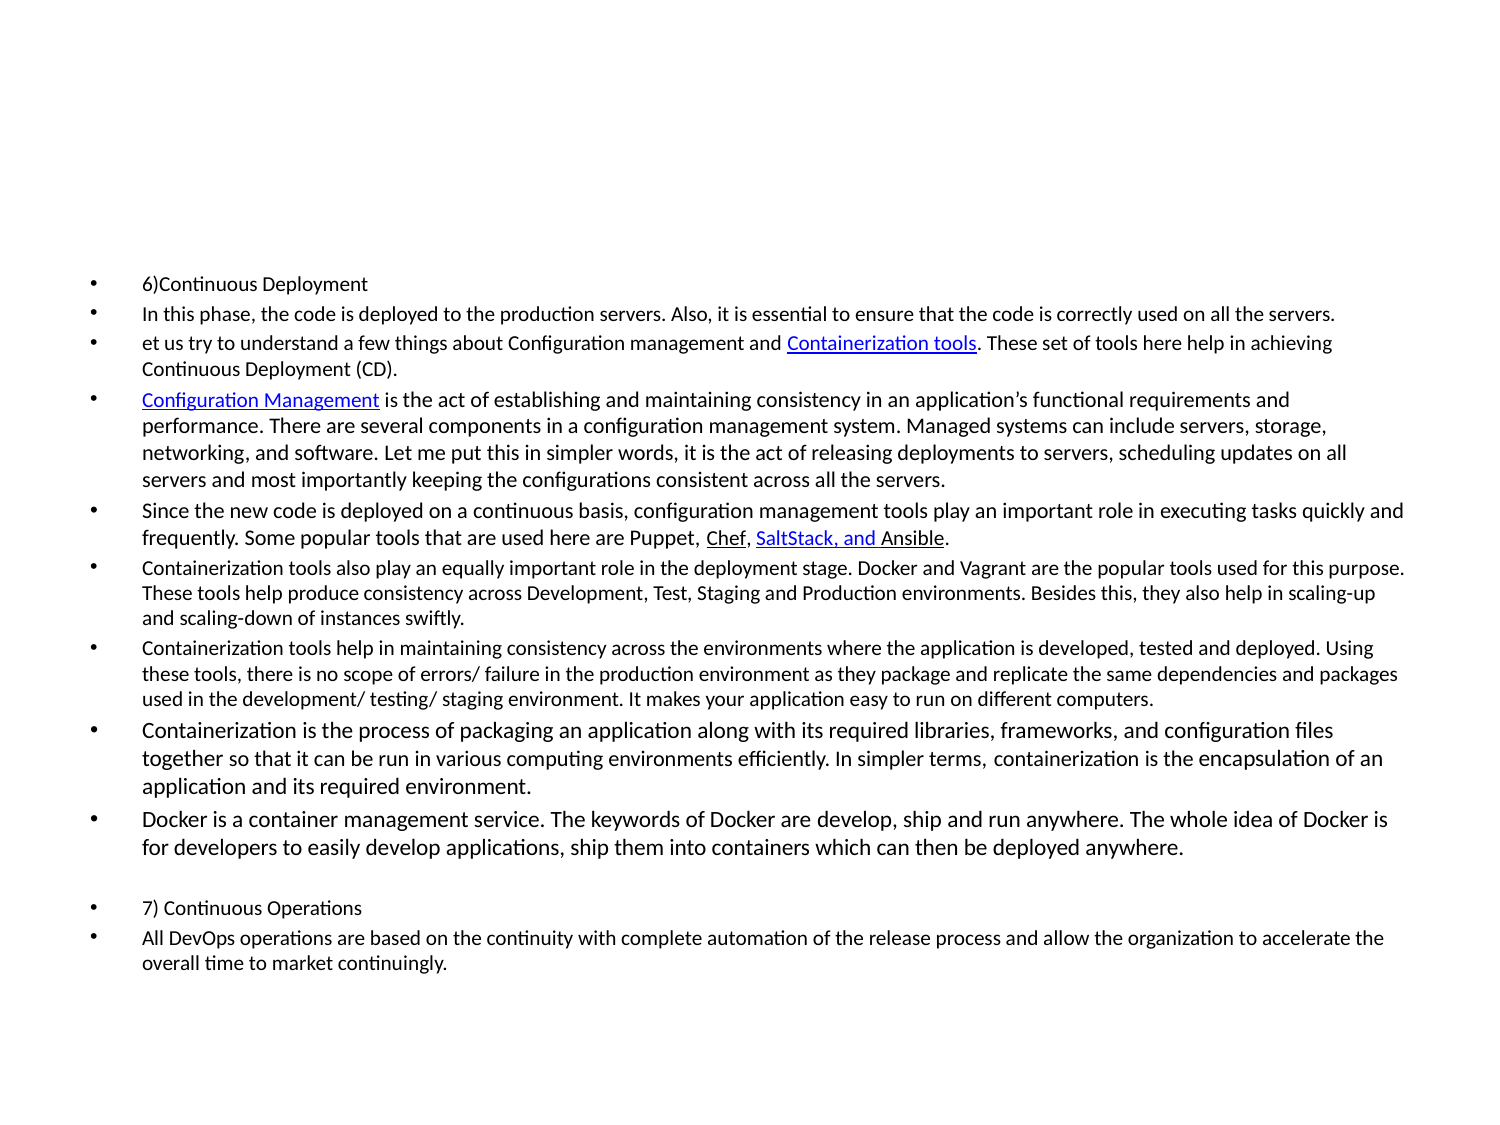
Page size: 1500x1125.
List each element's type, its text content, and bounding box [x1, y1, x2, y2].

list 6)Continuous Deployment In this phase, the code is deployed to the production servers. Also, it is essential to ensure that the code is correctly used on all the servers. et us try to understand a few things about Configuration management and Containerization tools. These set of tools here help in achieving Continuous Deployment (CD). Configuration Management is the act of establishing and maintaining consistency in an application’s functional requirements and performance. There are several components in a configuration management system. Managed systems can include servers, storage, networking, and software. Let me put this in simpler words, it is the act of releasing deployments to servers, scheduling updates on all servers and most importantly keeping the configurations consistent across all the servers. Since the new code is deployed on a continuous basis, configuration management tools play an important role in executing tasks quickly and frequently. Some popular tools that are used here are Puppet, Chef, SaltStack, and Ansible. Containerization tools also play an equally important role in the deployment stage. Docker and Vagrant are the popular tools used for this purpose. These tools help produce consistency across Development, Test, Staging and Production environments. Besides this, they also help in scaling-up and scaling-down of instances swiftly. Containerization tools help in maintaining consistency across the environments where the application is developed, tested and deployed. Using these tools, there is no scope of errors/ failure in the production environment as they package and replicate the same dependencies and packages used in the development/ testing/ staging environment. It makes your application easy to run on different computers. Containerization is the process of packaging an application along with its required libraries, frameworks, and configuration files together so that it can be run in various computing environments efficiently. In simpler terms, containerization is the encapsulation of an application and its required environment. Docker is a container management service. The keywords of Docker are develop, ship and run anywhere. The whole idea of Docker is for developers to easily develop applications, ship them into containers which can then be deployed anywhere. 7) Continuous Operations All DevOps operations are based on the continuity with complete automation of the release process and allow the organization to accelerate the overall time to market continuingly. [75, 262, 1425, 1005]
